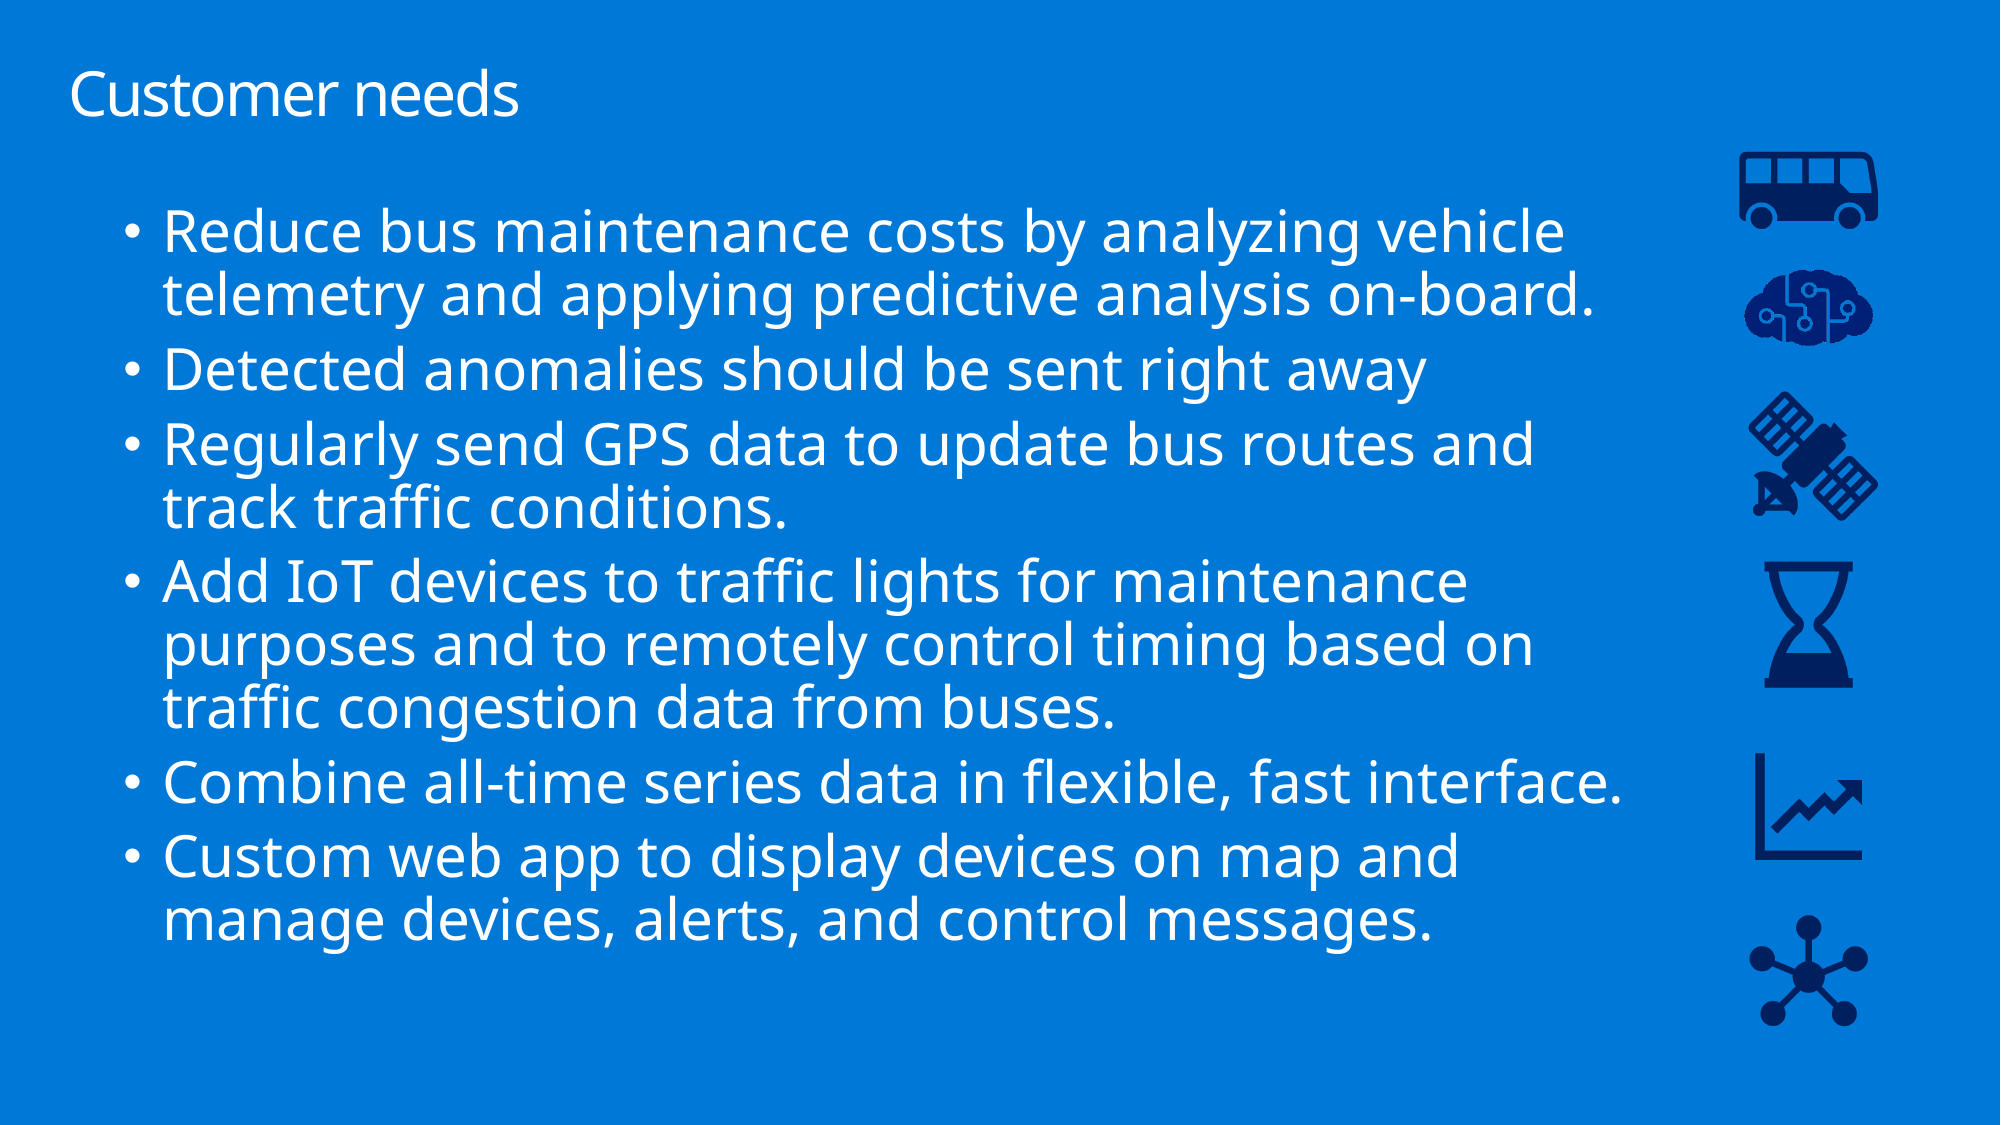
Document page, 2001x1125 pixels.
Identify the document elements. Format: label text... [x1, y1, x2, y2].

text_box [1733, 113, 1885, 1046]
title Customer needs [44, 47, 1957, 196]
list Reduce bus maintenance costs by analyzing vehicle telemetry and applying predictive analysis on-board. Detected anomalies should be sent right away Regularly send GPS data to update bus routes and track traffic conditions. Add IoT devices to traffic lights for maintenance purposes and to remotely control timing based on traffic congestion data from buses. Combine all-time series data in flexible, fast interface. Custom web app to display devices on map and manage devices, alerts, and control messages. [44, 187, 1662, 1125]
